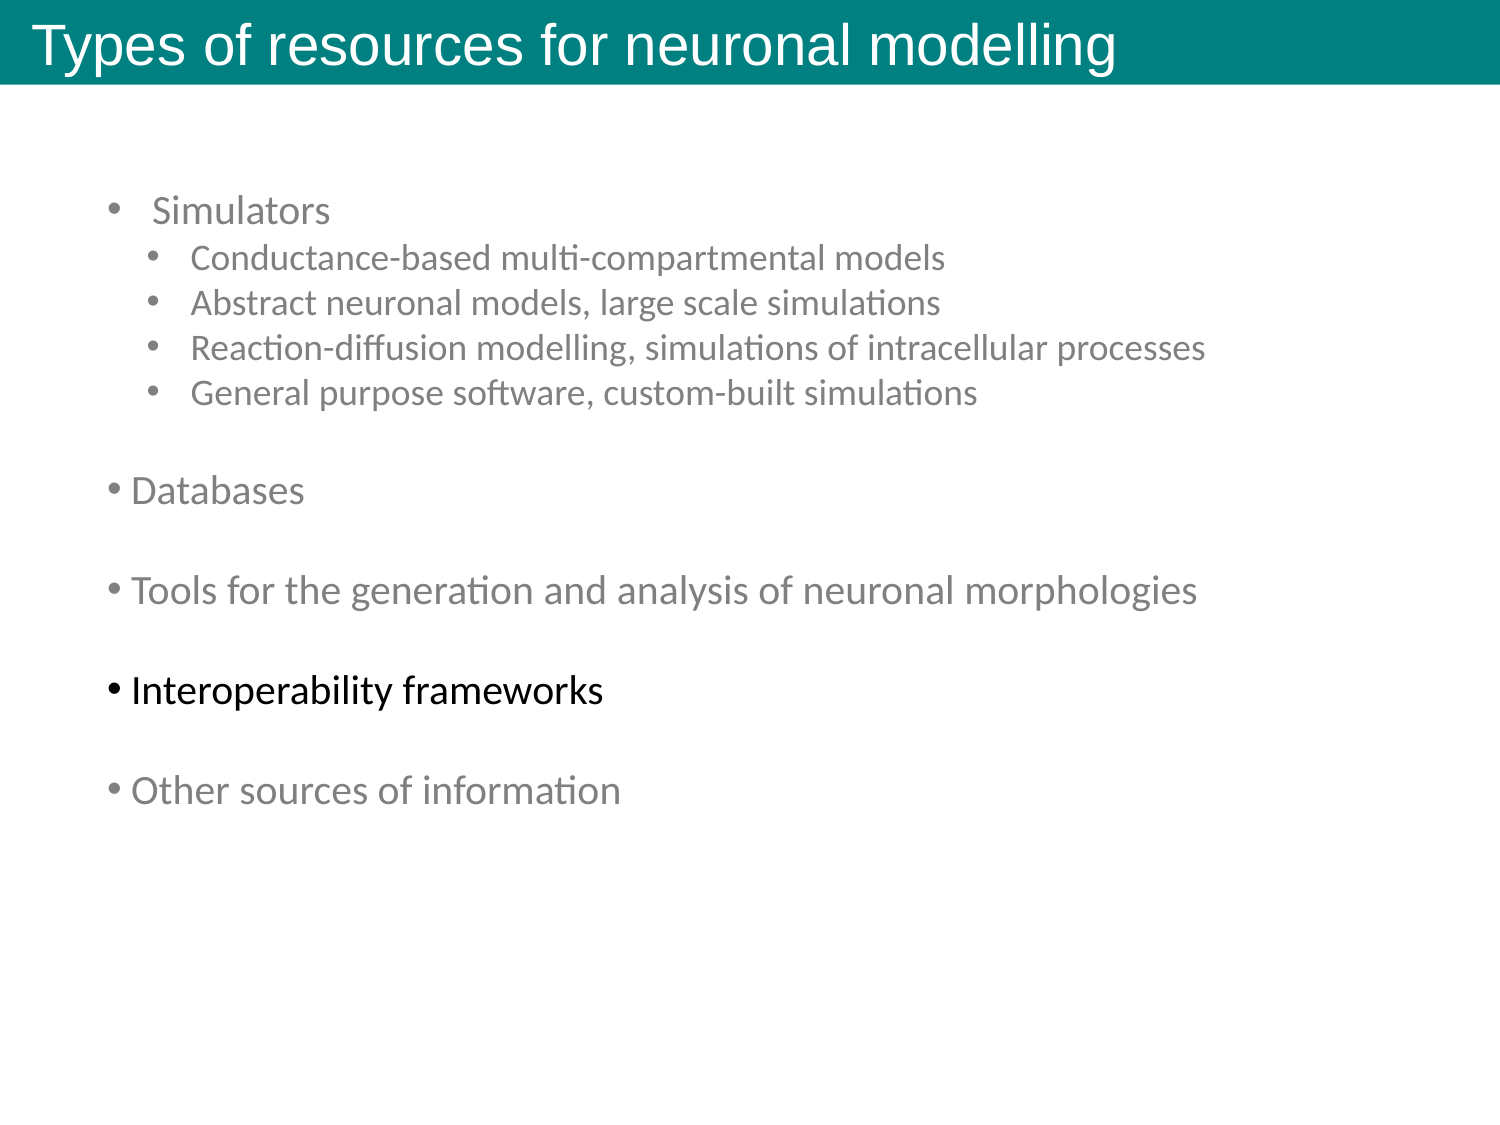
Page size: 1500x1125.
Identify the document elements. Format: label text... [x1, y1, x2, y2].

text_box Types of resources for neuronal modelling [0, 0, 1500, 85]
text_box Simulators Conductance-based multi-compartmental models Abstract neuronal models, large scale simulations Reaction-diffusion modelling, simulations of intracellular processes General purpose software, custom-built simulations Databases Tools for the generation and analysis of neuronal morphologies Interoperability frameworks Other sources of information [92, 125, 1500, 921]
